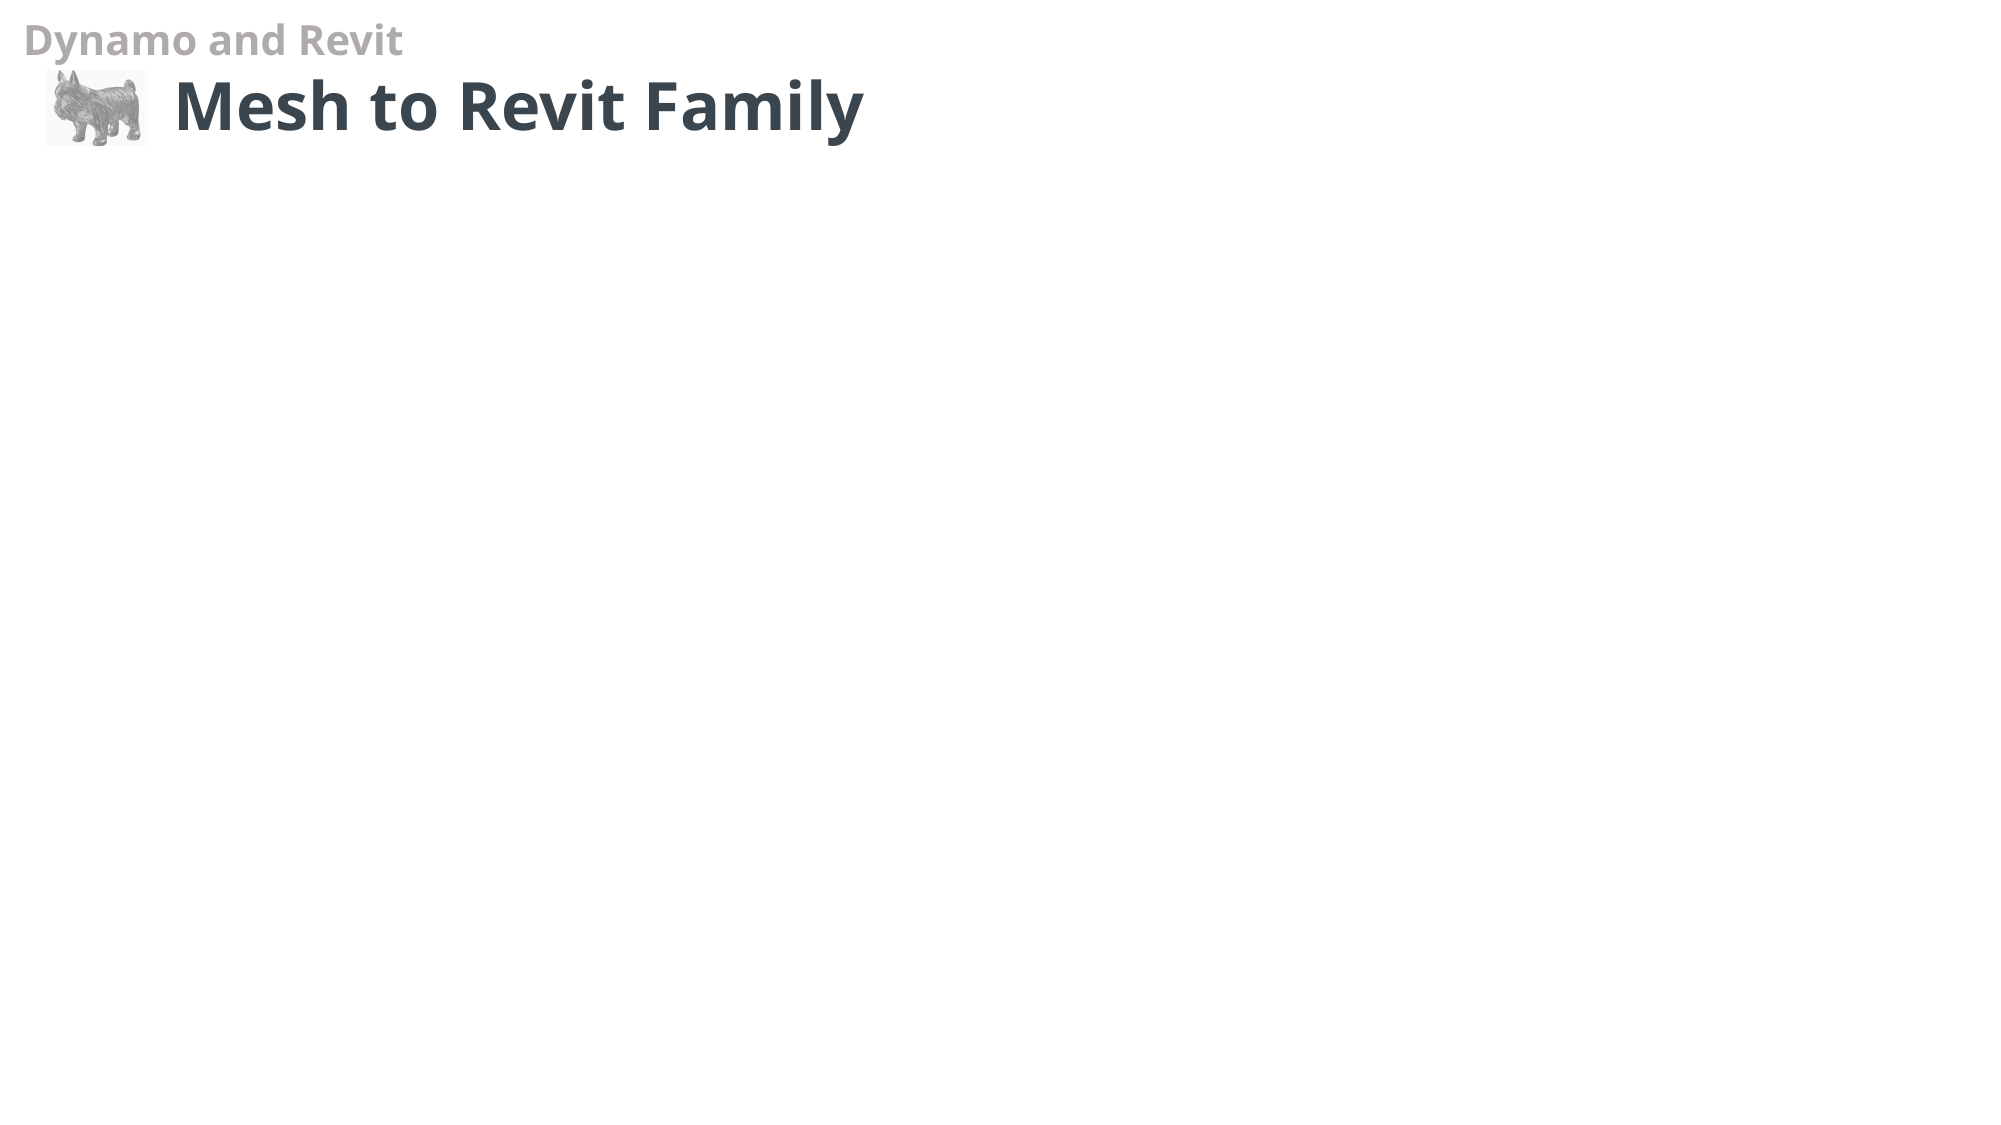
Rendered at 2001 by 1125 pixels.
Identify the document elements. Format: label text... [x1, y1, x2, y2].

text_box Dynamo and Revit Mesh to Revit Family [8, 6, 926, 152]
picture [46, 70, 148, 146]
